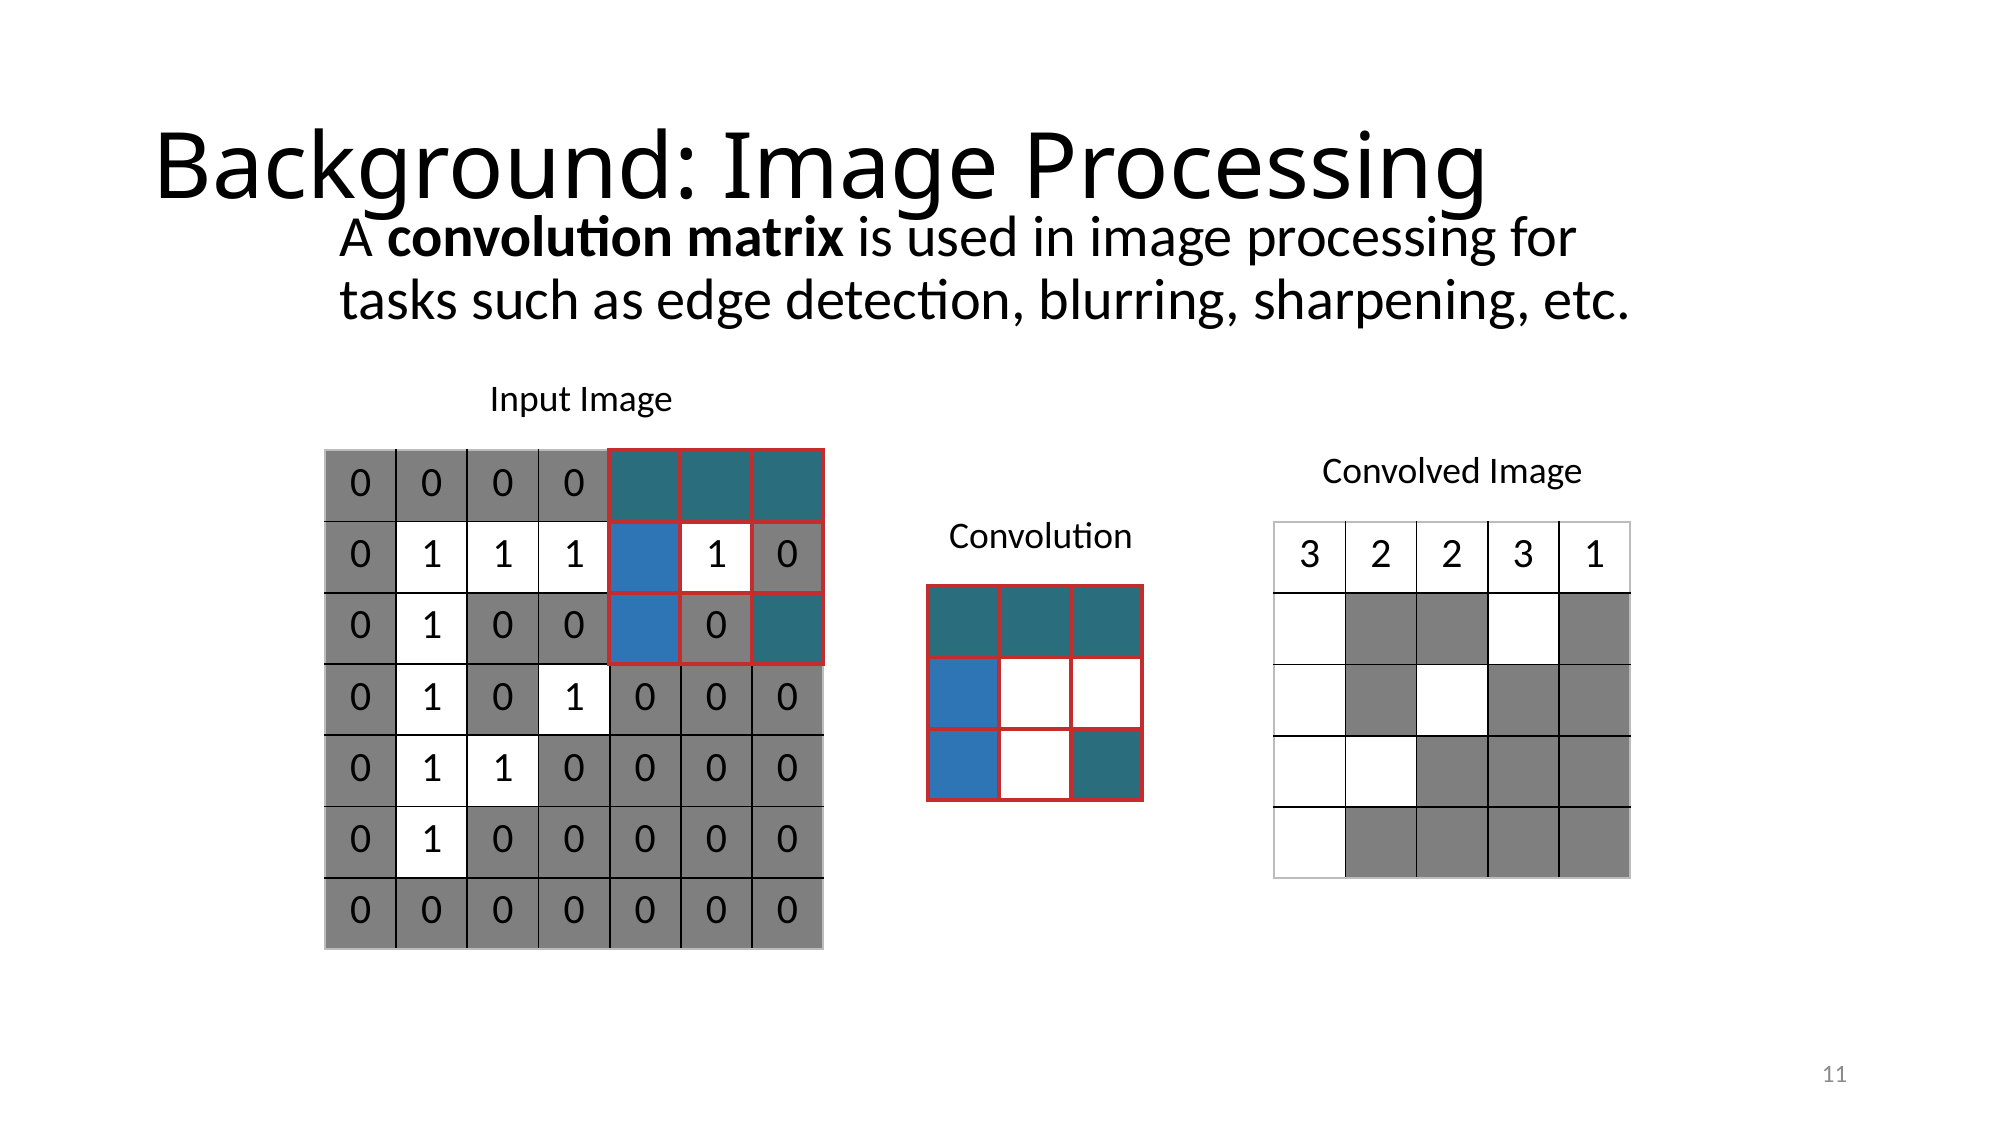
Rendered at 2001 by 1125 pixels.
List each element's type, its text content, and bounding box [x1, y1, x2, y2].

table_header [754, 452, 821, 519]
table_cell 0 [753, 736, 822, 806]
table_cell 0 [468, 879, 538, 948]
table_cell 1 [397, 594, 466, 663]
table_cell 1 [539, 665, 609, 734]
table_cell 1 [397, 665, 466, 734]
table_cell 0 [468, 665, 538, 734]
table_cell 1 [539, 522, 607, 592]
table_header [1001, 588, 1069, 655]
table_cell 0 [539, 736, 609, 806]
table_cell [1560, 594, 1629, 664]
table_cell [1489, 808, 1558, 877]
table_cell [1275, 665, 1345, 735]
table_cell 0 [539, 807, 609, 877]
table_cell 0 [539, 879, 609, 948]
table_header 0 [468, 451, 538, 521]
table_cell [1417, 808, 1487, 877]
table_cell [1417, 665, 1487, 735]
table_cell 0 [753, 879, 822, 948]
table_cell 0 [326, 879, 395, 948]
table_cell [930, 731, 997, 798]
table_cell [682, 524, 750, 591]
table_cell 0 [326, 522, 395, 592]
table_cell 0 [611, 736, 680, 806]
table_cell [1073, 659, 1140, 727]
table_cell 0 [682, 807, 751, 877]
table_header 2 [1417, 523, 1487, 592]
table_header 2 [1346, 523, 1416, 592]
table_cell [754, 524, 821, 591]
table_cell [1489, 737, 1558, 806]
table_header 3 [1275, 523, 1345, 592]
table_header 0 [539, 451, 607, 521]
table_cell 0 [682, 879, 751, 948]
table_cell 0 [326, 807, 395, 877]
table_cell [930, 659, 997, 727]
table_cell 0 [468, 594, 538, 663]
text_box Convolved Image [1296, 436, 1610, 502]
table_header 0 [326, 451, 395, 521]
table_header [611, 452, 678, 519]
slide_number 11 [1412, 1042, 1863, 1103]
table_cell 0 [682, 736, 751, 806]
table_cell 1 [397, 736, 466, 806]
table_cell 0 [539, 594, 607, 663]
table_cell [1417, 594, 1487, 664]
text_box Convolution [927, 500, 1155, 566]
table_cell 0 [753, 807, 822, 877]
table_cell [1489, 594, 1558, 664]
title Background: Image Processing [137, 59, 1863, 278]
table_cell 0 [682, 666, 751, 734]
table_header [682, 452, 750, 519]
table_cell [1560, 737, 1629, 806]
table_cell [611, 595, 678, 662]
table_cell [754, 595, 821, 662]
table_cell 0 [611, 807, 680, 877]
table_header 3 [1489, 523, 1558, 592]
table_cell 1 [468, 522, 538, 592]
table_cell 0 [611, 666, 680, 734]
table_header 1 [1560, 523, 1629, 592]
table_cell 0 [326, 594, 395, 663]
table_cell [1489, 665, 1558, 735]
table_cell [1346, 665, 1416, 735]
table_cell [1275, 737, 1345, 806]
table_cell 1 [397, 522, 466, 592]
table_cell [1346, 808, 1416, 877]
table_cell [1417, 737, 1487, 806]
table_cell 0 [326, 665, 395, 734]
table_cell 0 [326, 736, 395, 806]
table_header [930, 588, 997, 655]
list A convolution matrix is used in image processing for tasks such as edge detection, blurring, sharpening, etc. [324, 198, 1675, 364]
table_cell 0 [753, 666, 822, 734]
table_cell 0 [397, 879, 466, 948]
table_cell 1 [397, 807, 466, 877]
table_cell 1 [468, 736, 538, 806]
table_cell [1073, 731, 1140, 798]
table_cell [611, 524, 678, 591]
table_header [1073, 588, 1140, 655]
table_cell [1346, 737, 1416, 806]
table_cell 0 [611, 879, 680, 948]
table_cell [1001, 659, 1069, 727]
table_cell [1346, 594, 1416, 664]
table_header 0 [397, 451, 466, 521]
table_cell [1275, 808, 1345, 877]
table_cell [1275, 594, 1345, 664]
table_cell [682, 595, 750, 662]
table_cell [1560, 665, 1629, 735]
table_cell [1560, 808, 1629, 877]
table_cell 0 [468, 807, 538, 877]
table_cell [1001, 731, 1069, 798]
text_box Input Image [468, 363, 695, 429]
